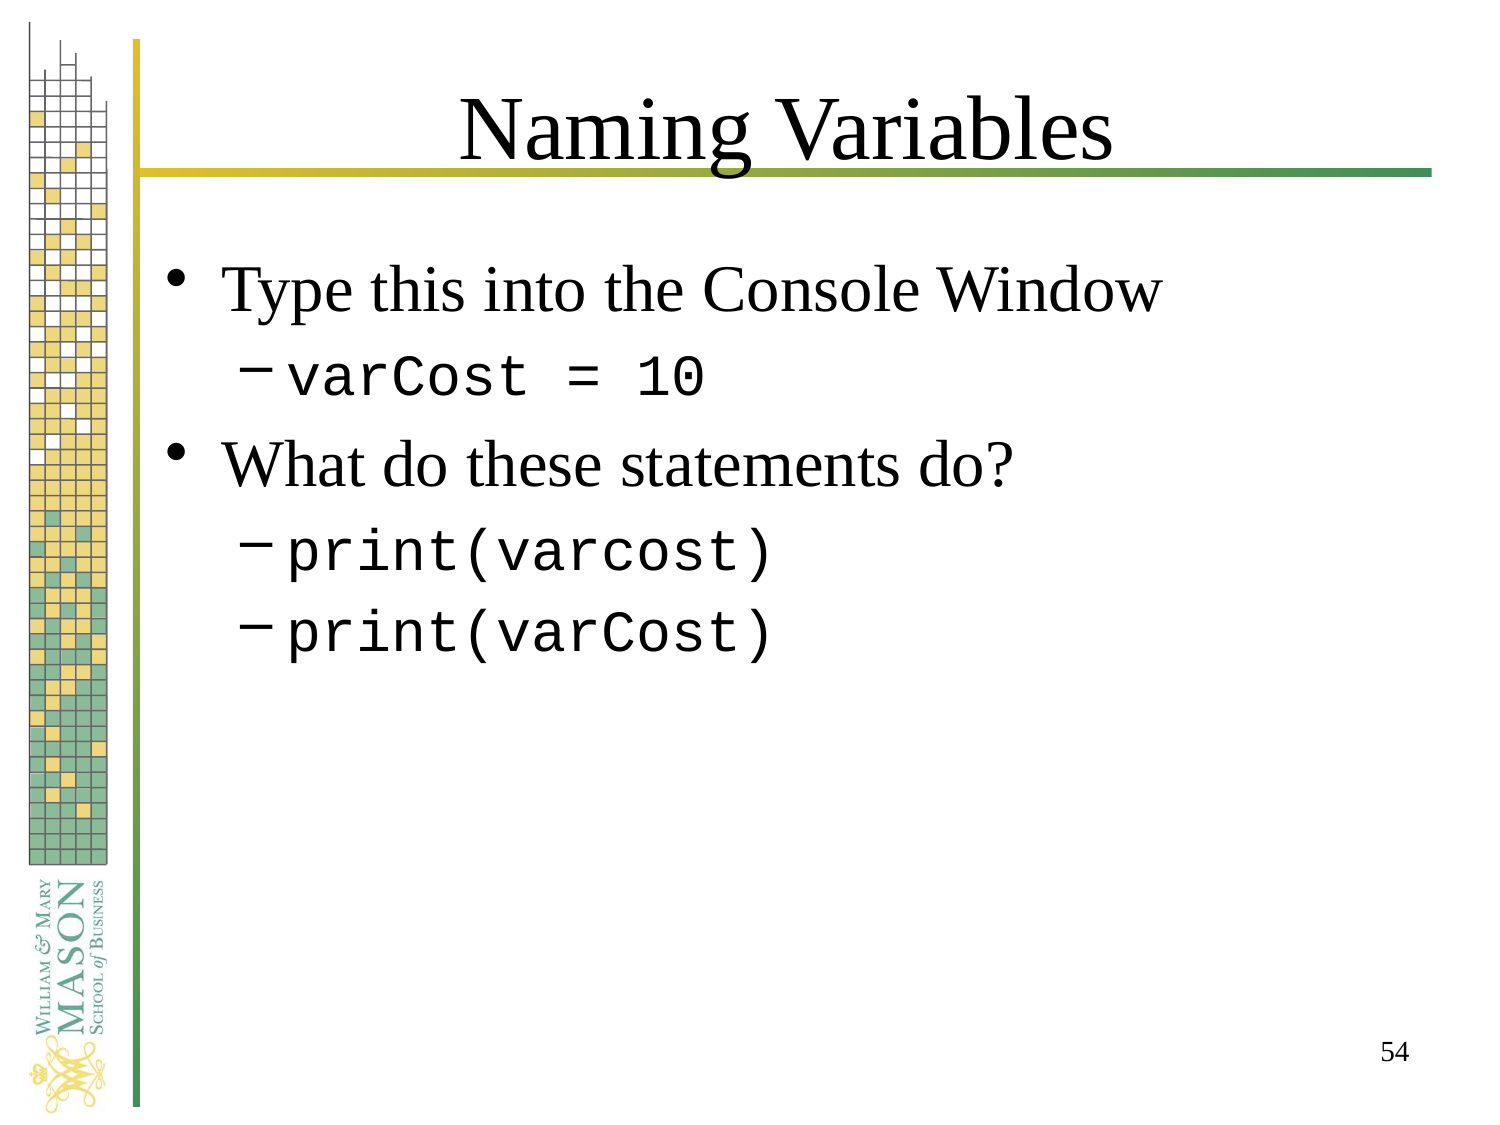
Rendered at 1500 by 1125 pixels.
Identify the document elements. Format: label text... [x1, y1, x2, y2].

list Type this into the Console Window varCost = 10 What do these statements do? print(varcost) print(varCost) [150, 237, 1425, 1005]
title Naming Variables [150, 45, 1425, 200]
table_cell != [29, 879, 107, 1113]
slide_number 54 [1048, 1024, 1426, 1103]
